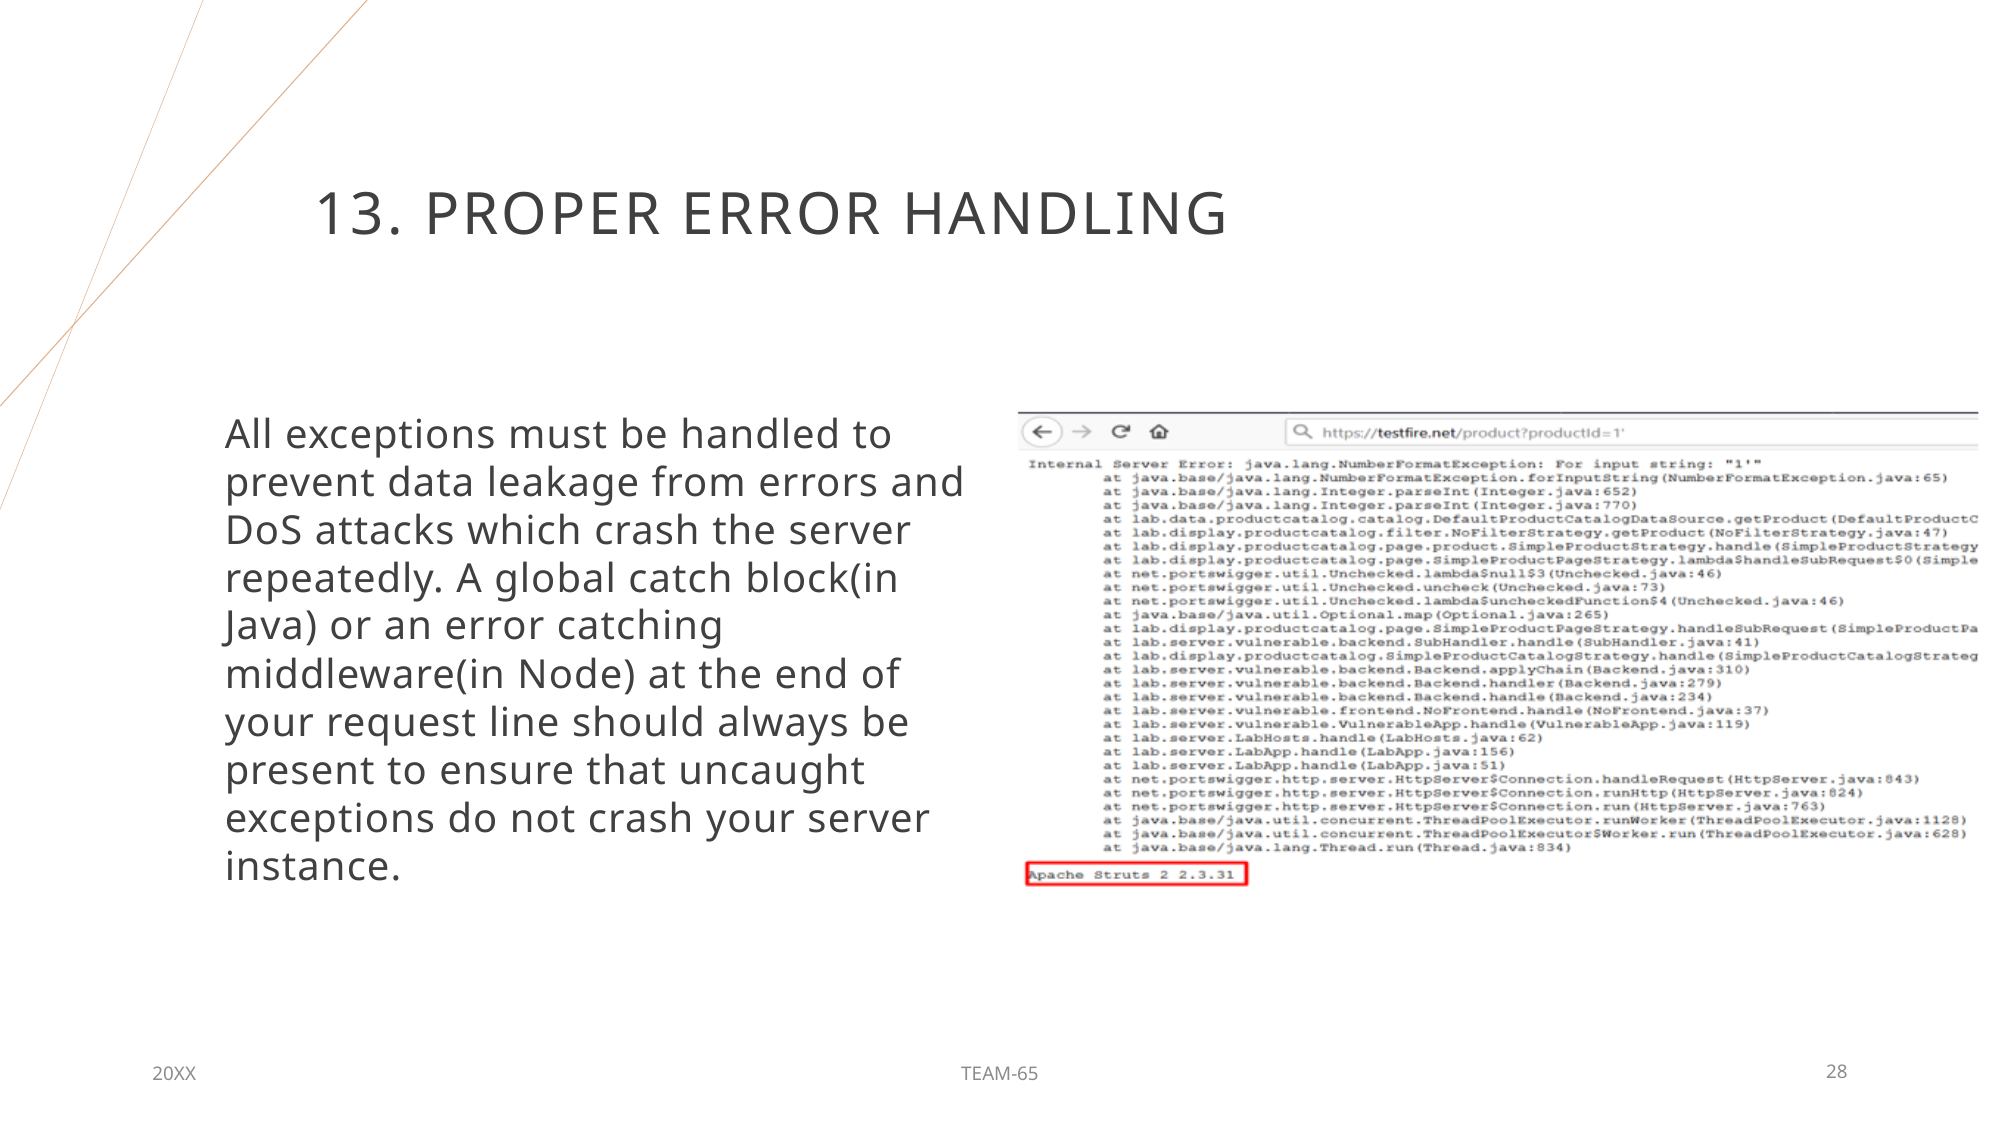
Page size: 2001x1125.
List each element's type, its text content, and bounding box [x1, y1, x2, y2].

slide_number 20XX [137, 1042, 588, 1103]
list 13. PROPER ERROR HANDLING [299, 119, 1863, 255]
footer TEAM-65 [662, 1042, 1338, 1103]
list All exceptions must be handled to prevent data leakage from errors and DoS attacks which crash the server repeatedly. A global catch block(in Java) or an error catching middleware(in Node) at the end of your request line should always be present to ensure that uncaught exceptions do not crash your server instance. [209, 400, 1015, 897]
slide_number 28 [1412, 1042, 1863, 1103]
picture [1015, 400, 1979, 897]
